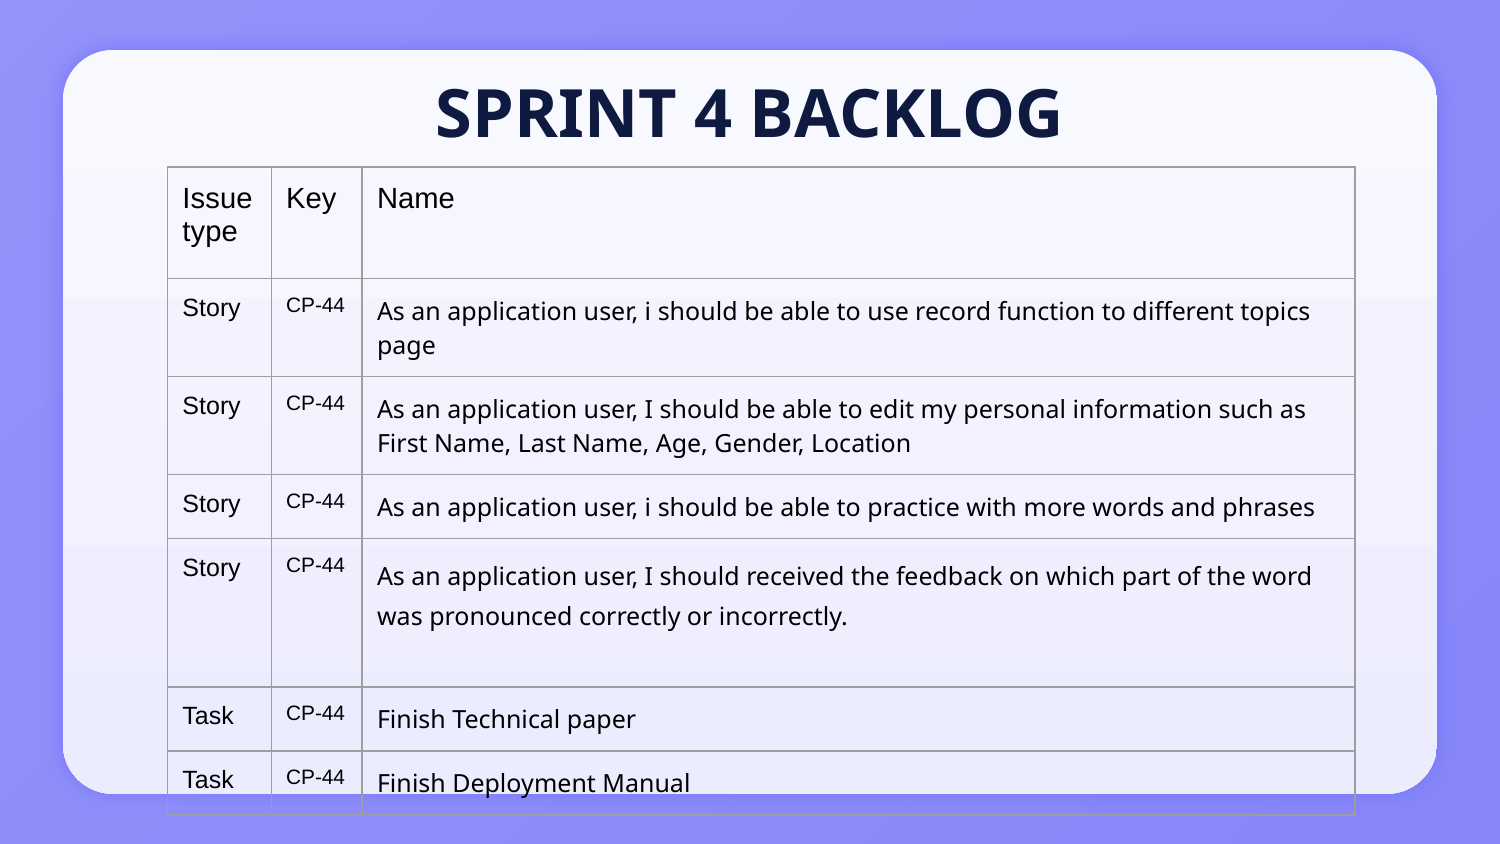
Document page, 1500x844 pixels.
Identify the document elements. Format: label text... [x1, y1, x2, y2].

table_cell Task [168, 688, 271, 750]
table_header Name [363, 168, 1354, 278]
table_cell CP-44 [272, 752, 361, 814]
table_cell Story [168, 475, 271, 538]
table_cell Story [168, 279, 271, 376]
table_cell Finish Technical paper [363, 688, 1354, 750]
table_cell CP-44 [272, 475, 361, 538]
table_cell As an application user, I should be able to edit my personal information such as First Name, Last Name, Age, Gender, Location [363, 377, 1354, 474]
table_cell Story [168, 539, 271, 686]
table_cell CP-44 [272, 279, 361, 376]
table_header Key [272, 168, 361, 278]
table_cell As an application user, i should be able to practice with more words and phrases [363, 475, 1354, 538]
table_cell CP-44 [272, 377, 361, 474]
table_cell As an application user, I should received the feedback on which part of the word was pronounced correctly or incorrectly. [363, 539, 1354, 686]
table_cell CP-44 [272, 688, 361, 750]
table_cell Story [168, 377, 271, 474]
title SPRINT 4 BACKLOG [118, 55, 1382, 150]
table_cell Task [168, 752, 271, 814]
table_header Issue type [168, 168, 271, 278]
table_cell Finish Deployment Manual [363, 752, 1354, 814]
table_cell CP-44 [272, 539, 361, 686]
table_cell As an application user, i should be able to use record function to different topics page [363, 279, 1354, 376]
